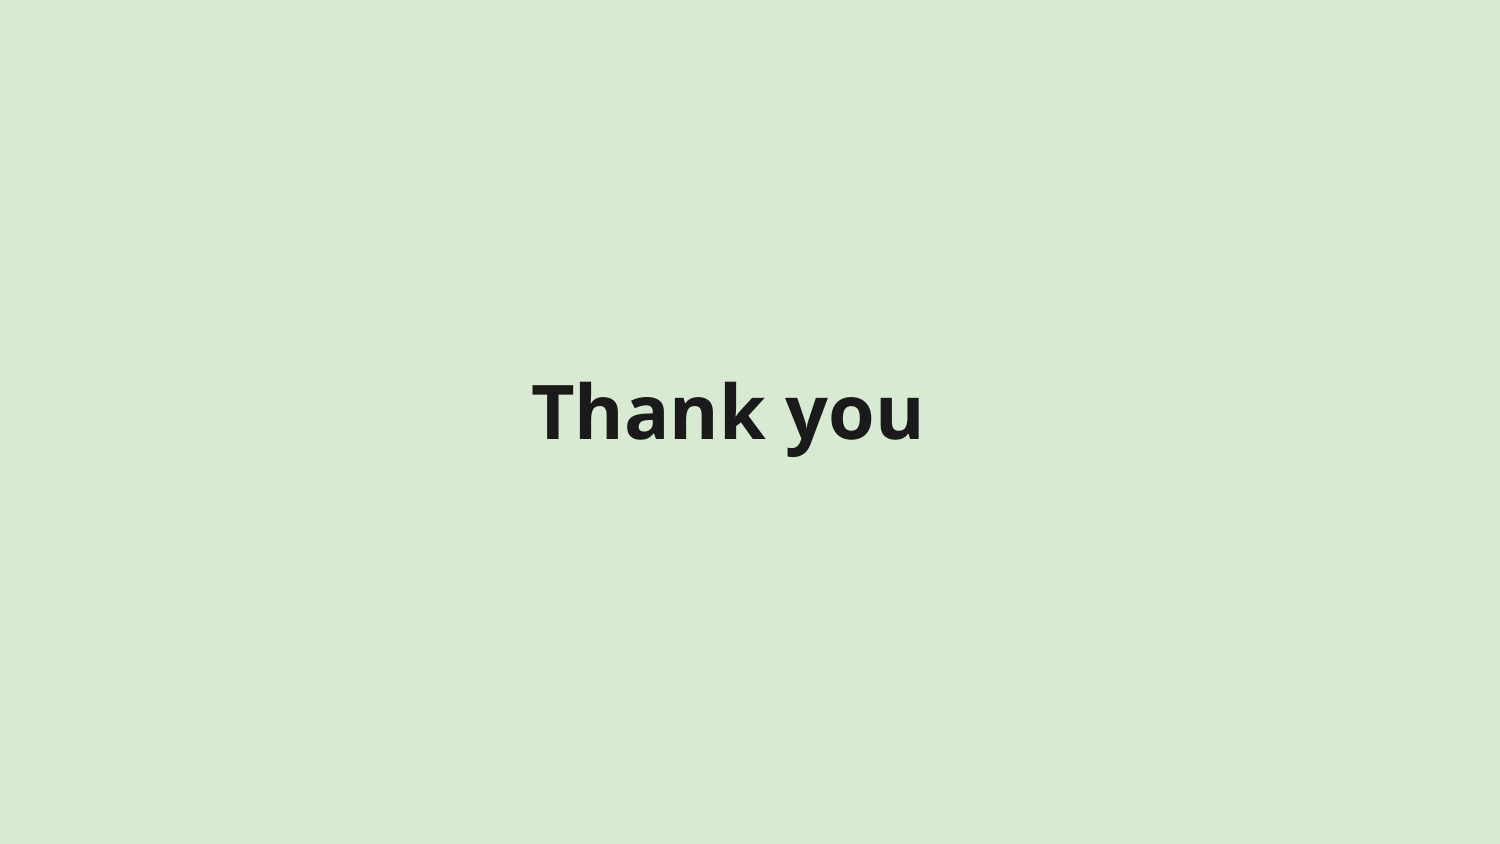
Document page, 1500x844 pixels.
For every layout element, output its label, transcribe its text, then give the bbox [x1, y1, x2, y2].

title Thank you [515, 349, 1263, 562]
